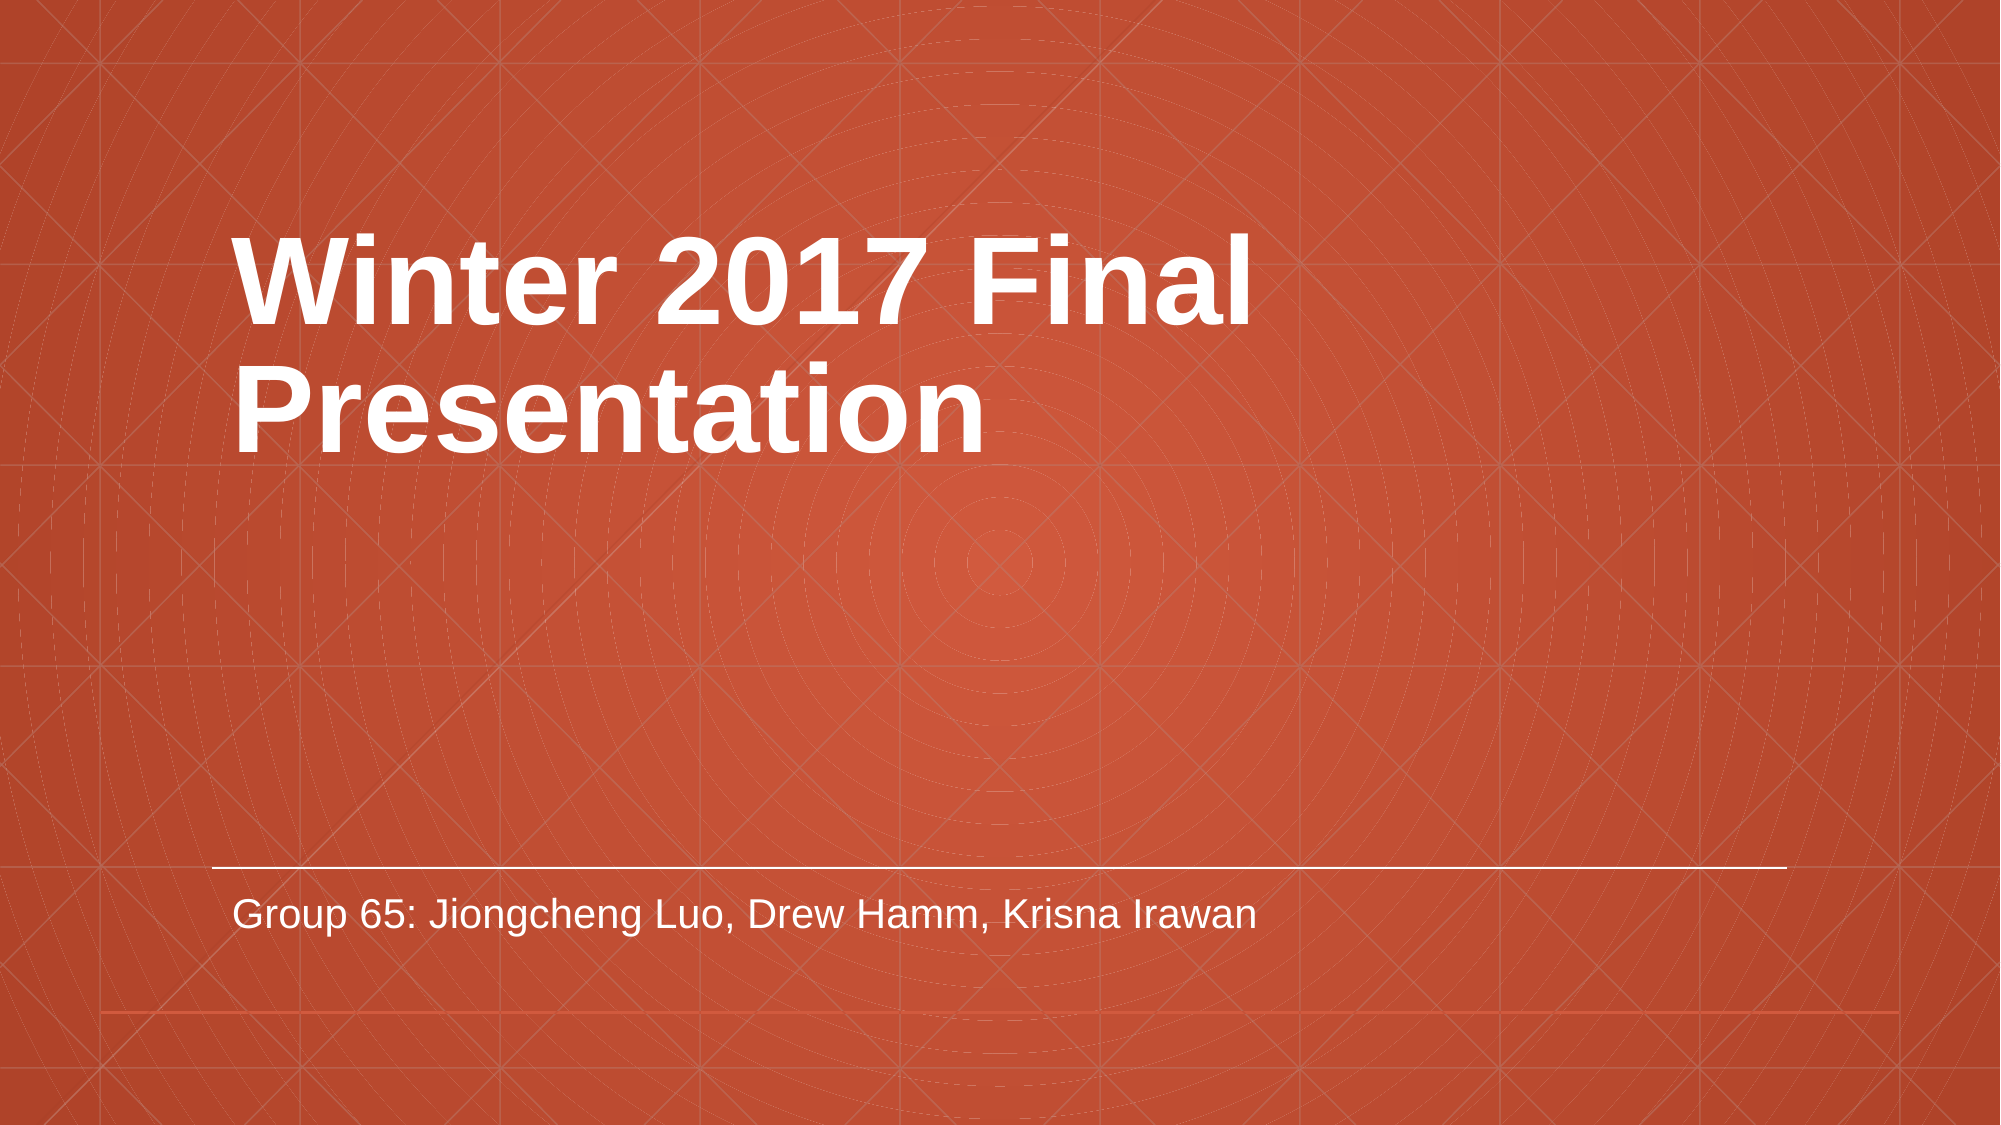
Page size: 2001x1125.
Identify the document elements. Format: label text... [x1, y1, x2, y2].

list Group 65: Jiongcheng Luo, Drew Hamm, Krisna Irawan [216, 877, 1792, 953]
title Winter 2017 Final Presentation [216, 43, 1792, 493]
